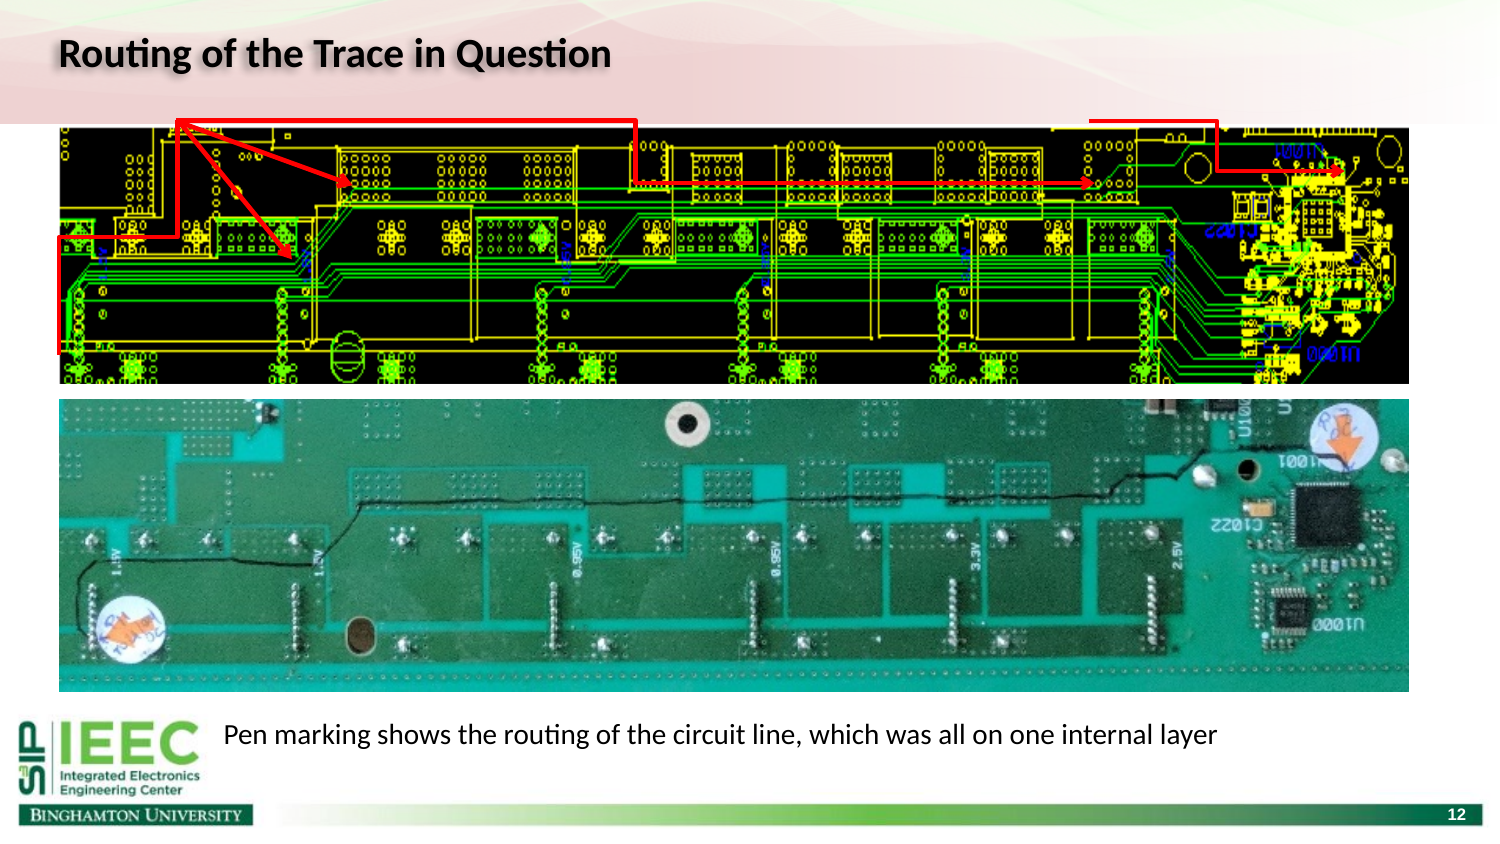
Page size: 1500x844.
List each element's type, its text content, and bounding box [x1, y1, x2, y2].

picture [0, 172, 1500, 844]
slide_number 12 [1194, 798, 1482, 830]
text_box Pen marking shows the routing of the circuit line, which was all on one internal layer [208, 707, 1234, 758]
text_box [58, 119, 1410, 384]
title Routing of the Trace in Question [43, 18, 1394, 84]
